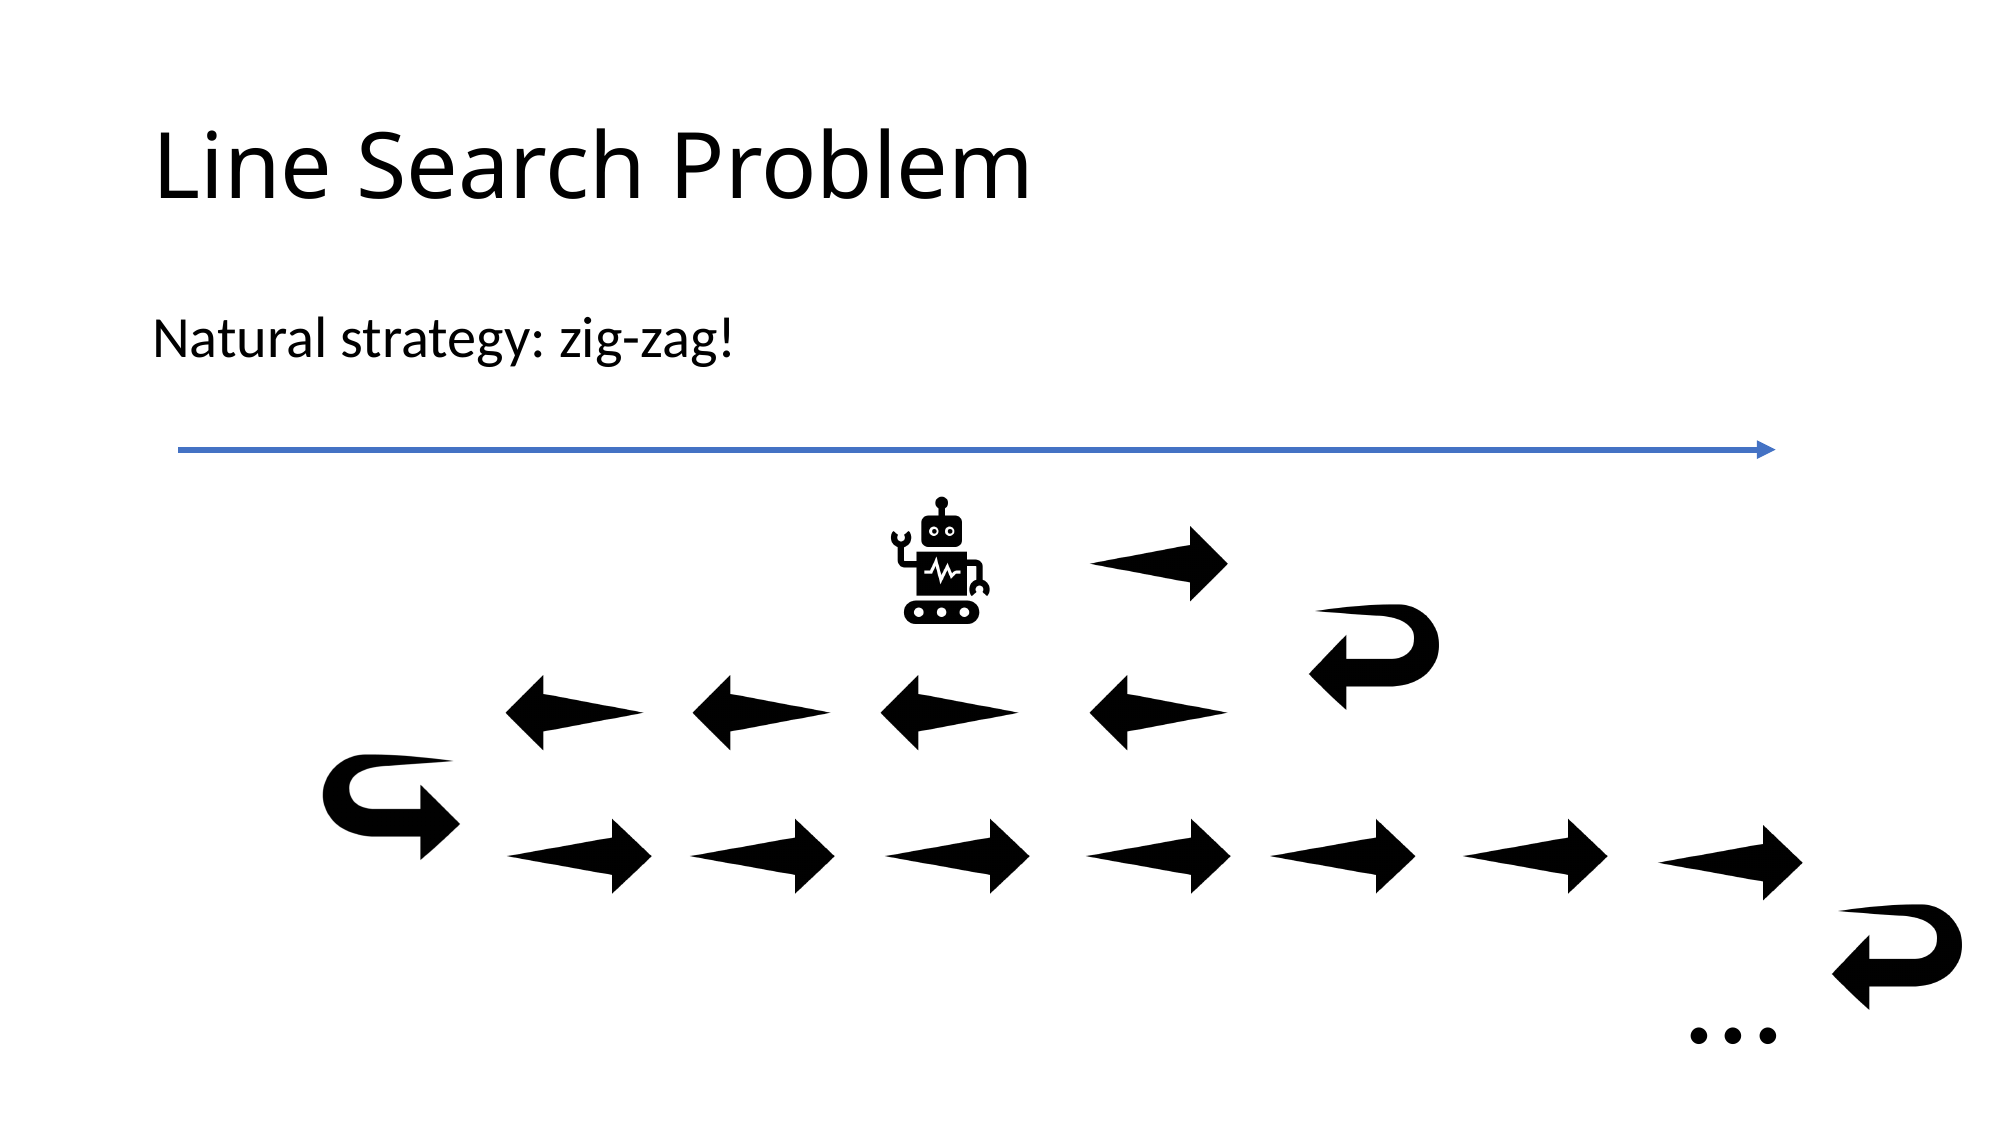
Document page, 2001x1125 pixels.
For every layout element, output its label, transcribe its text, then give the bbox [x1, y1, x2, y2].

picture [682, 637, 841, 931]
list Natural strategy: zig-zag! [137, 299, 1863, 1014]
picture [311, 731, 470, 882]
picture [1263, 780, 1422, 931]
picture [866, 487, 1036, 931]
picture [1822, 881, 1973, 1032]
text_box … [1672, 938, 1797, 1079]
picture [1650, 787, 1809, 938]
title Line Search Problem [137, 59, 1863, 278]
picture [499, 637, 658, 931]
picture [1455, 780, 1614, 931]
picture [1079, 488, 1237, 931]
picture [1299, 581, 1450, 732]
